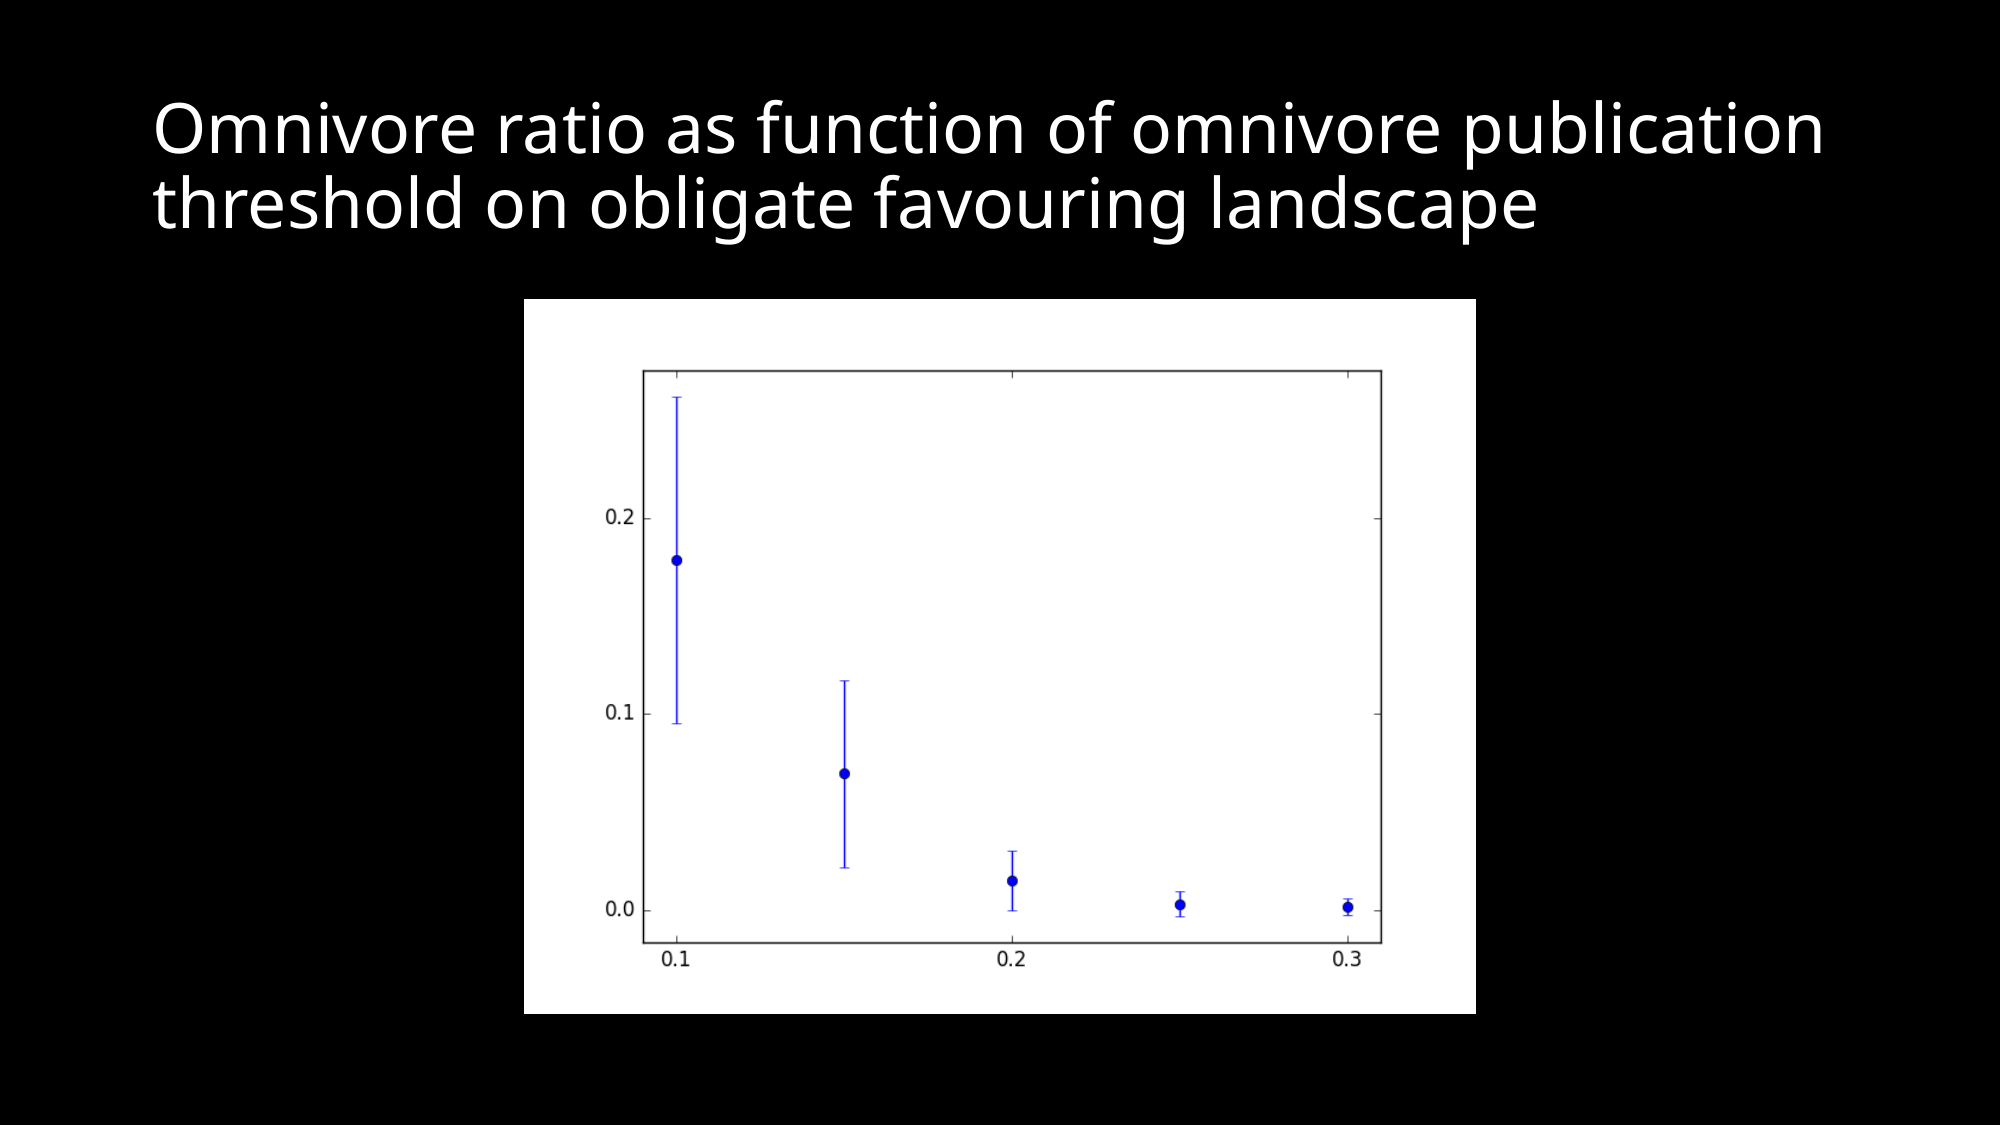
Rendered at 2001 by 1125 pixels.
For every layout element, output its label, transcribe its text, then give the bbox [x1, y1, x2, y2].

title Omnivore ratio as function of omnivore publication threshold on obligate favouring landscape [137, 59, 1863, 278]
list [137, 299, 1863, 1014]
